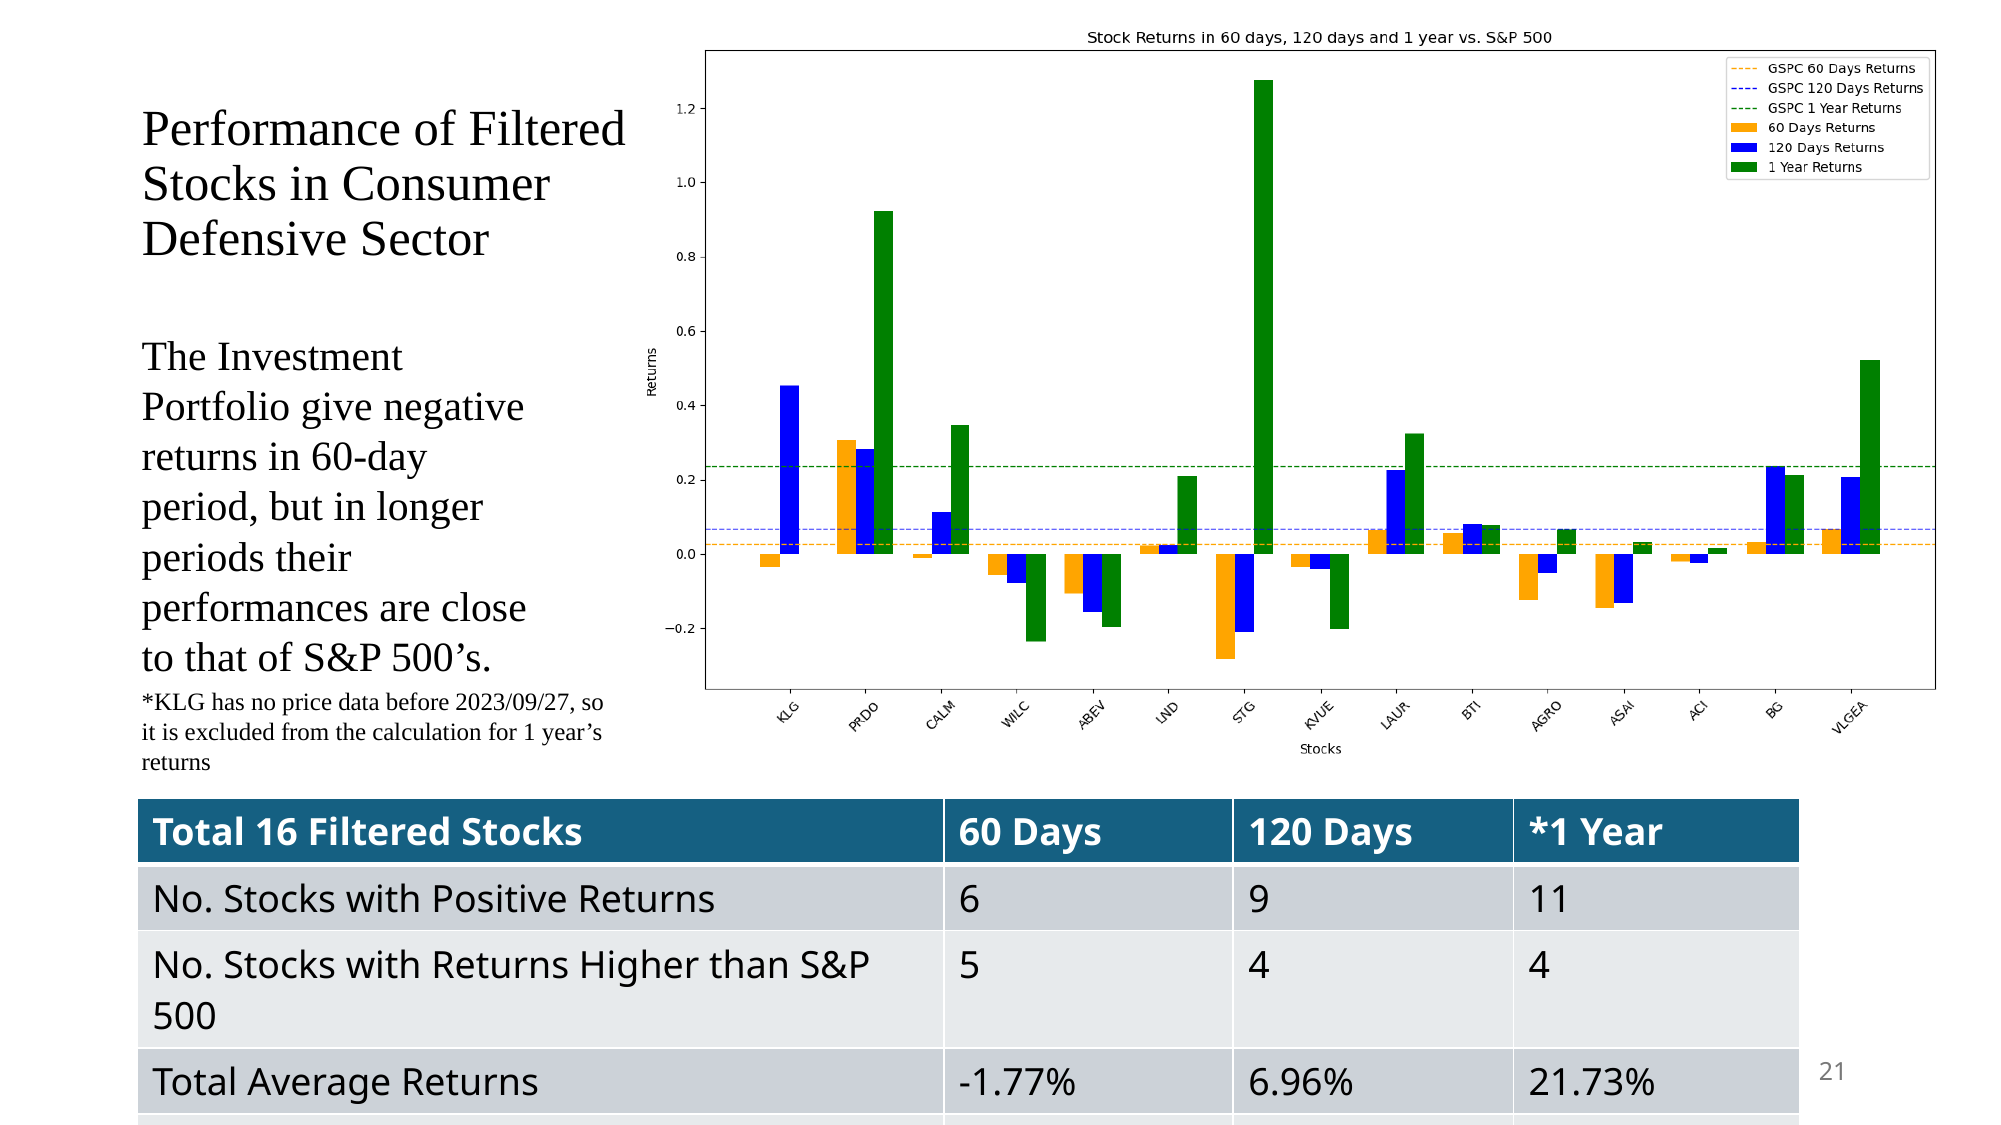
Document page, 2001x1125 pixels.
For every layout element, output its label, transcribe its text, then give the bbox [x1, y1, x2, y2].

table_cell 4 [1514, 931, 1799, 1047]
slide_number 21 [1801, 1042, 1863, 1103]
table_header 60 Days [945, 799, 1232, 862]
table_header 120 Days [1234, 799, 1513, 862]
text_box *KLG has no price data before 2023/09/27, so it is excluded from the calculation for 1 year’s returns [126, 678, 632, 783]
table_cell 23.62% [1514, 1115, 1799, 1125]
table_cell 2.65% [945, 1115, 1232, 1125]
table_cell 5 [945, 931, 1232, 1047]
table_cell 6 [945, 867, 1232, 930]
table_cell 4 [1234, 931, 1513, 1047]
table_header *1 Year [1514, 799, 1799, 862]
table_header Total 16 Filtered Stocks [138, 799, 943, 862]
table_cell Returns of S&P 500 [138, 1115, 943, 1125]
table_cell No. Stocks with Returns Higher than S&P 500 [138, 931, 943, 1047]
table_cell 6.96% [1234, 1049, 1513, 1113]
text_box The Investment Portfolio give negative returns in 60-day period, but in longer periods their performances are close to that of S&P 500’s. [126, 321, 566, 678]
table_cell 6.89% [1234, 1115, 1513, 1125]
picture [631, 16, 1949, 771]
table_cell 11 [1514, 867, 1799, 930]
table_cell -1.77% [945, 1049, 1232, 1113]
table_cell No. Stocks with Positive Returns [138, 867, 943, 930]
title Performance of Filtered Stocks in Consumer Defensive Sector [126, 75, 631, 293]
table_cell Total Average Returns [138, 1049, 943, 1113]
table_cell 9 [1234, 867, 1513, 930]
table_cell 21.73% [1514, 1049, 1799, 1113]
